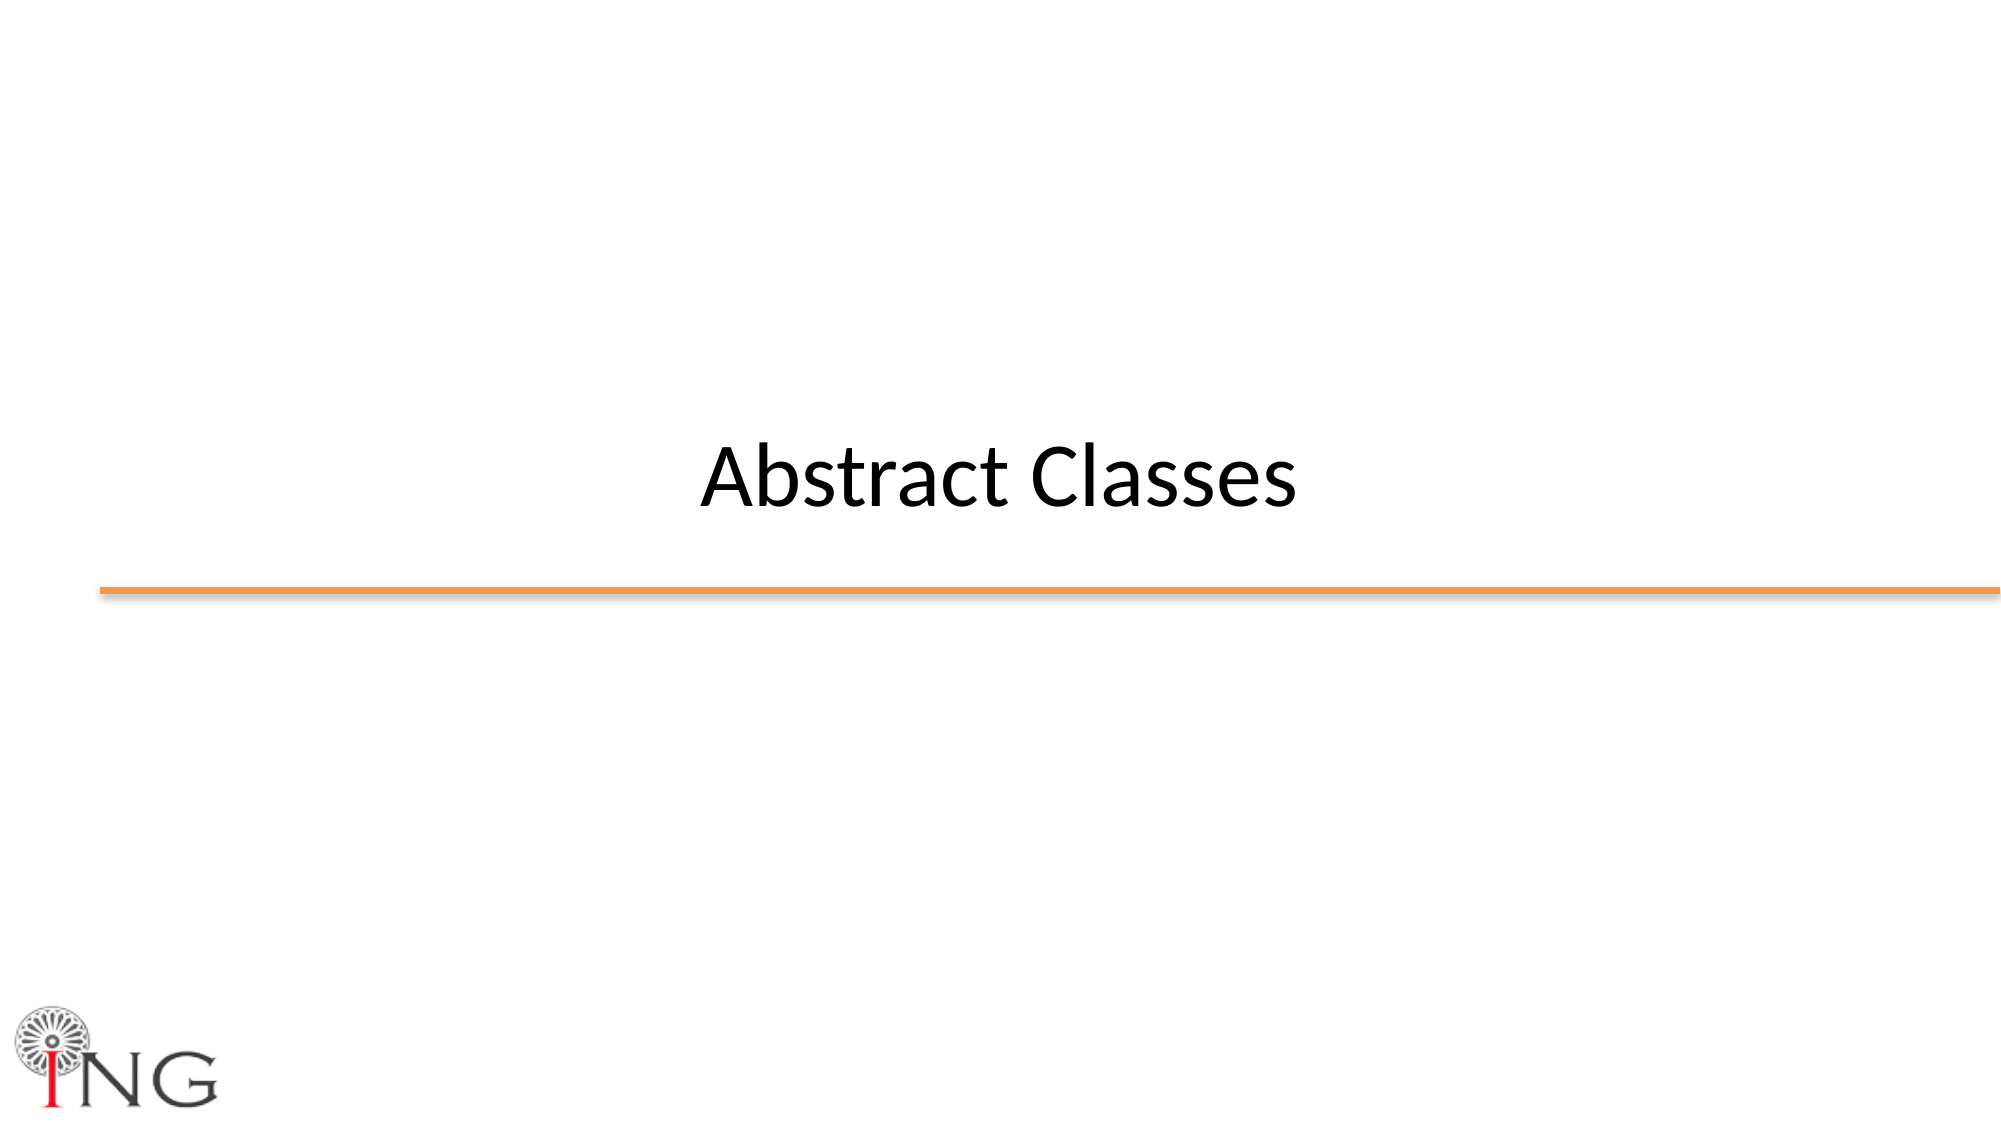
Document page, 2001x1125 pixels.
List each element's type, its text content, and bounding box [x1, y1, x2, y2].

title Abstract Classes [150, 349, 1850, 591]
picture [0, 987, 244, 1125]
